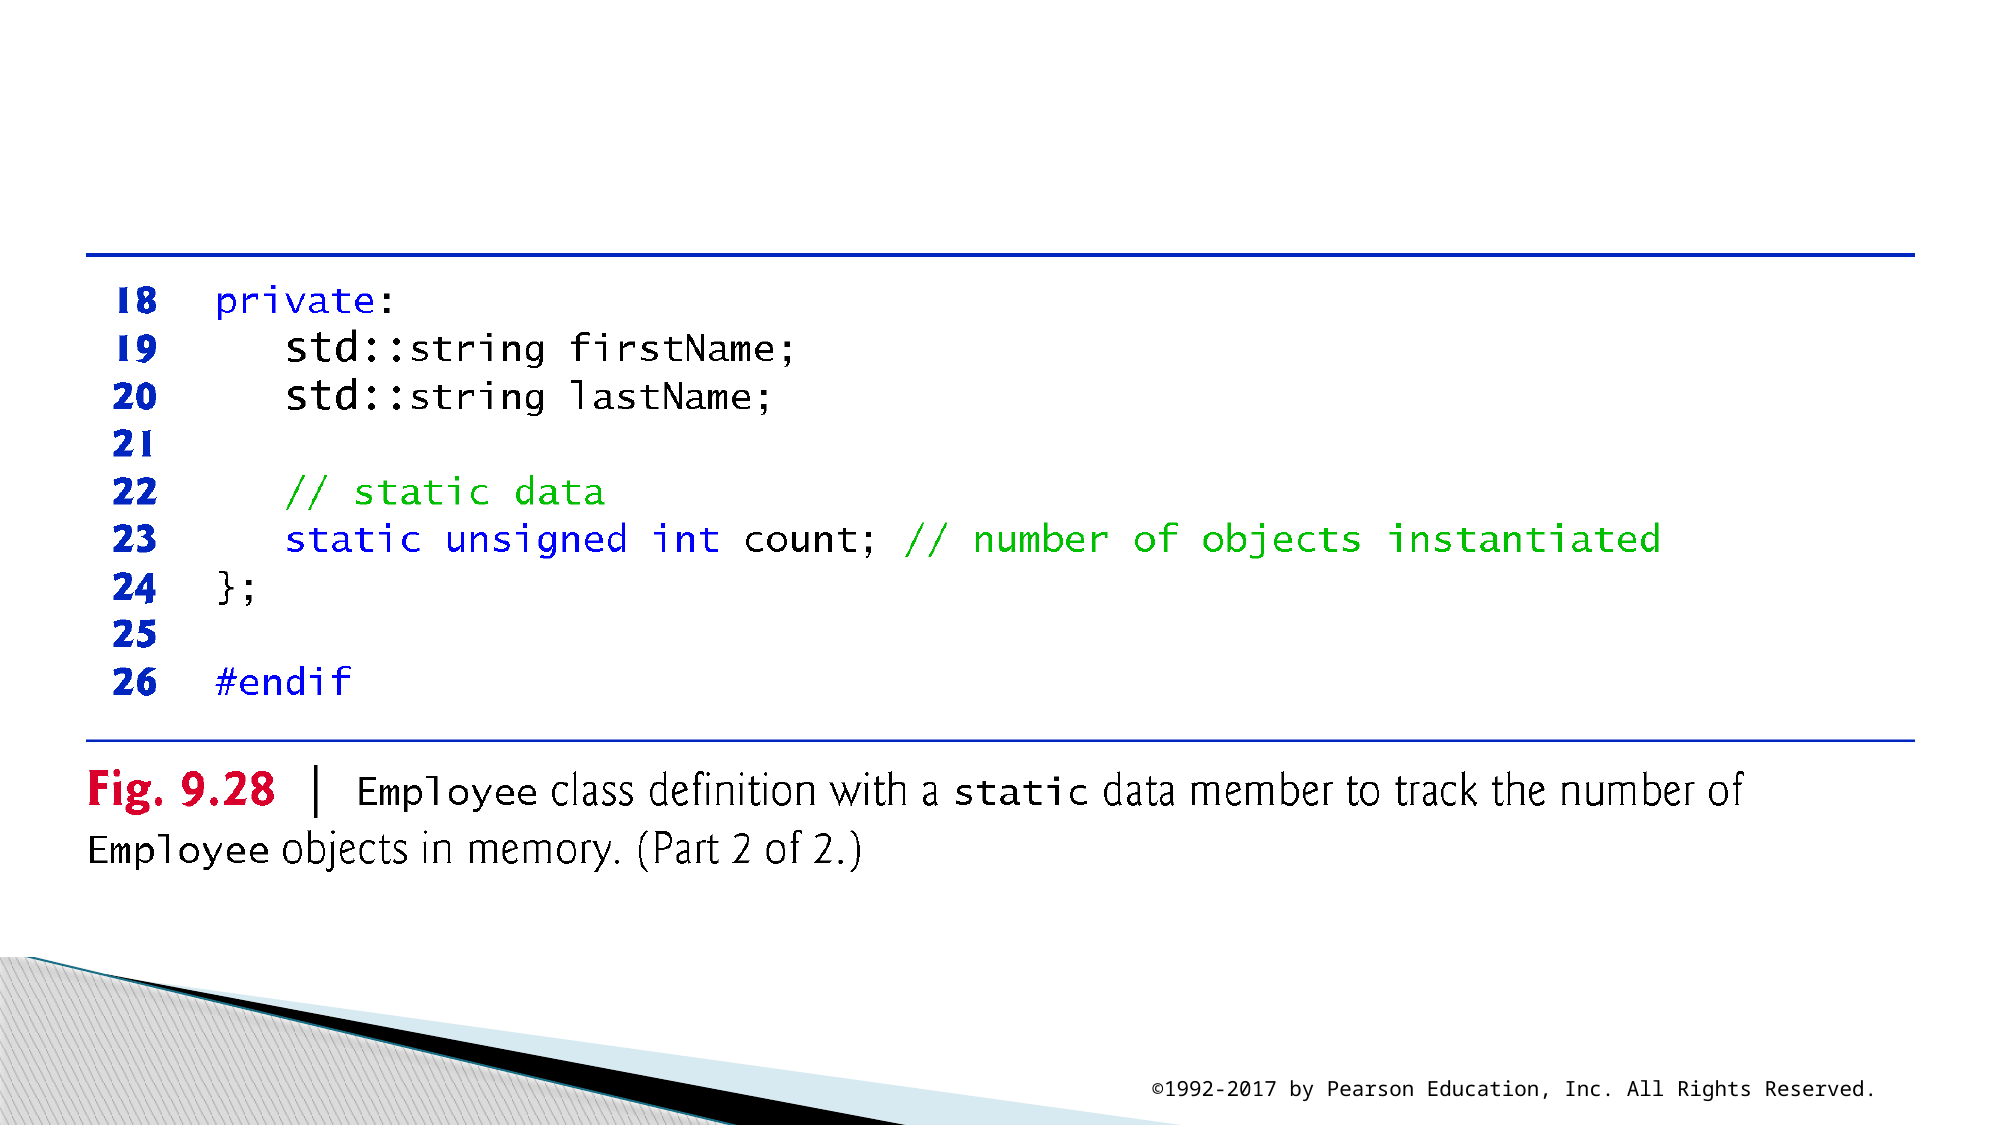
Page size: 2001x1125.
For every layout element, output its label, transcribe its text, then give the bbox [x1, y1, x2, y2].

footer ©1992-2017 by Pearson Education, Inc. All Rights Reserved. [866, 1051, 1892, 1112]
picture [0, 167, 2000, 958]
